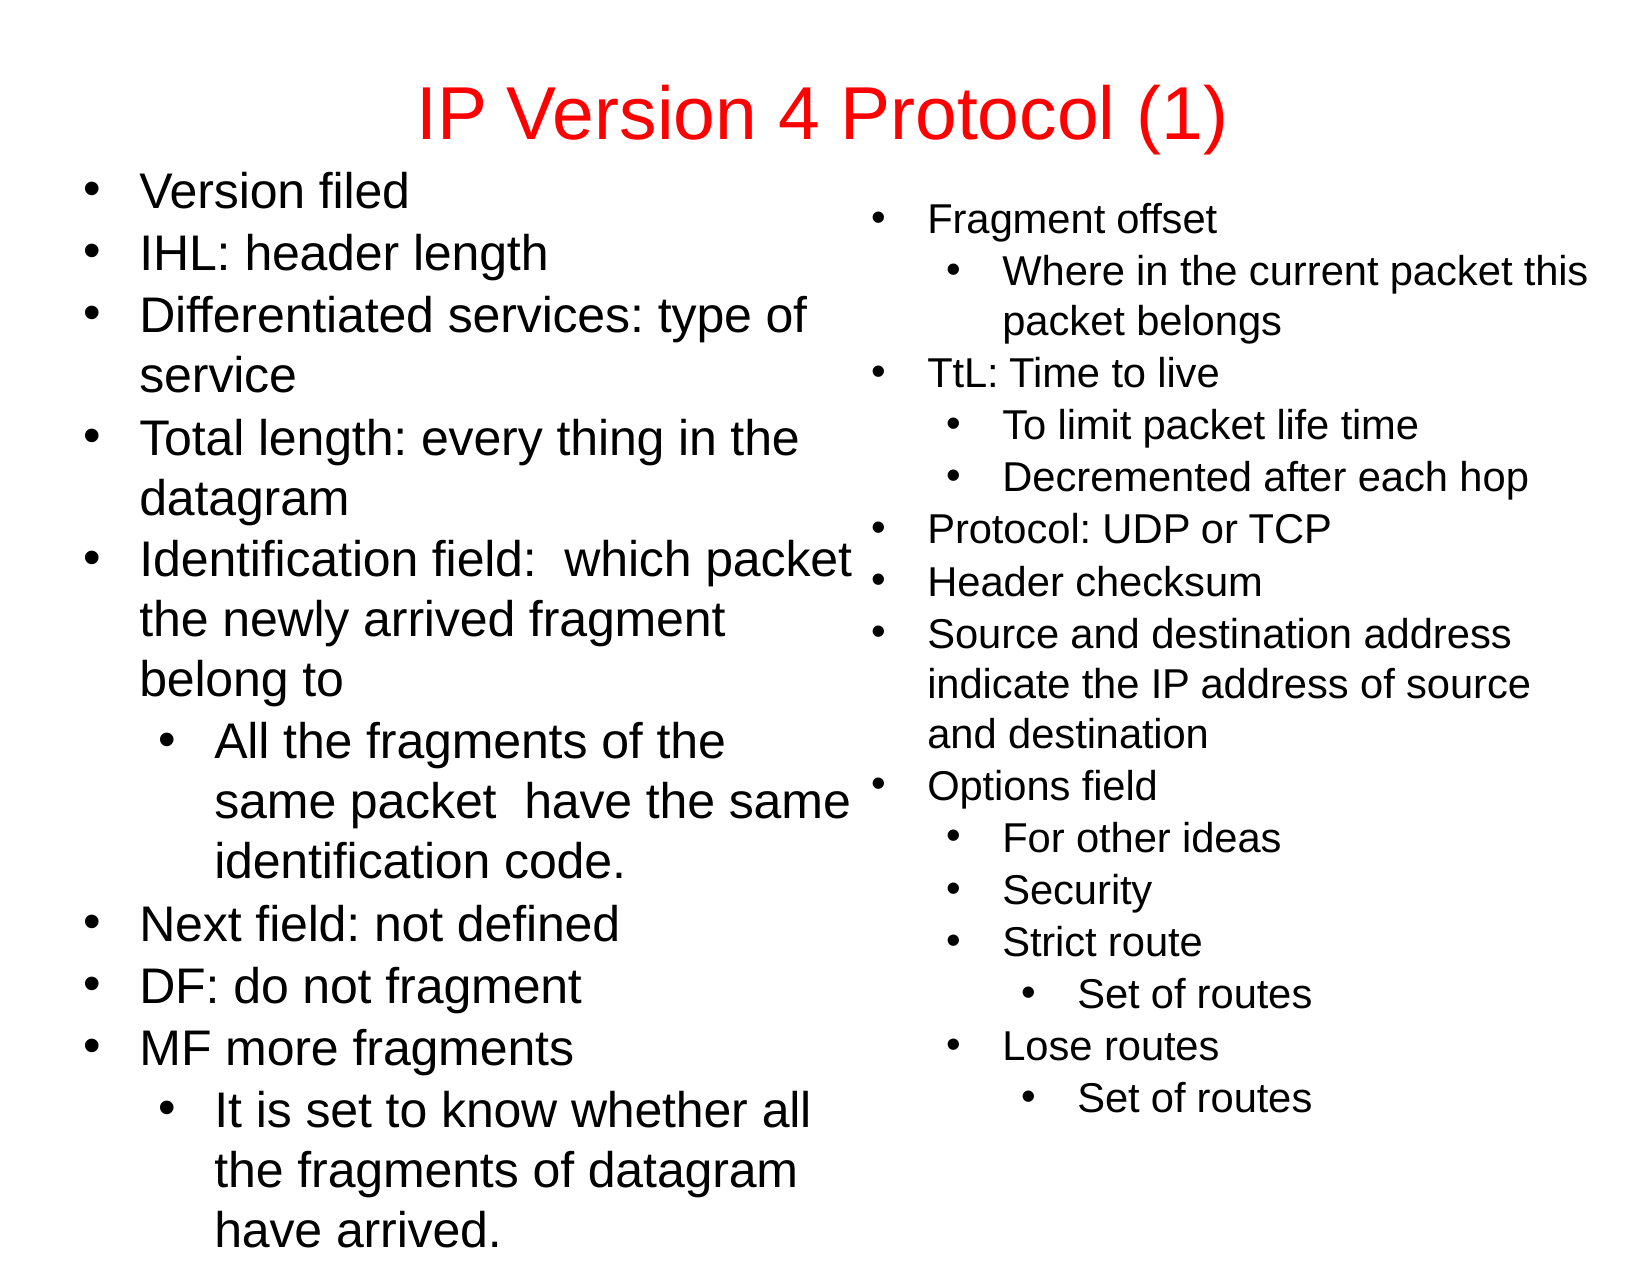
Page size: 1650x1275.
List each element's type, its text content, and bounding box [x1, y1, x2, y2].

text_box IP Version 4 Protocol (1) [414, 62, 1236, 155]
text_box Fragment offset Where in the current packet this packet belongs TtL: Time to live To limit packet life time Decremented after each hop Protocol: UDP or TCP Header checksum Source and destination address indicate the IP address of source and destination Options field For other ideas Security Strict route Set of routes Lose routes Set of routes [868, 189, 1602, 1226]
text_box Version filed IHL: header length Differentiated services: type of service Total length: every thing in the datagram Identification field: which packet the newly arrived fragment belong to All the fragments of the same packet have the same identification code. Next field: not defined DF: do not fragment MF more fragments It is set to know whether all the fragments of datagram have arrived. [81, 156, 863, 1258]
